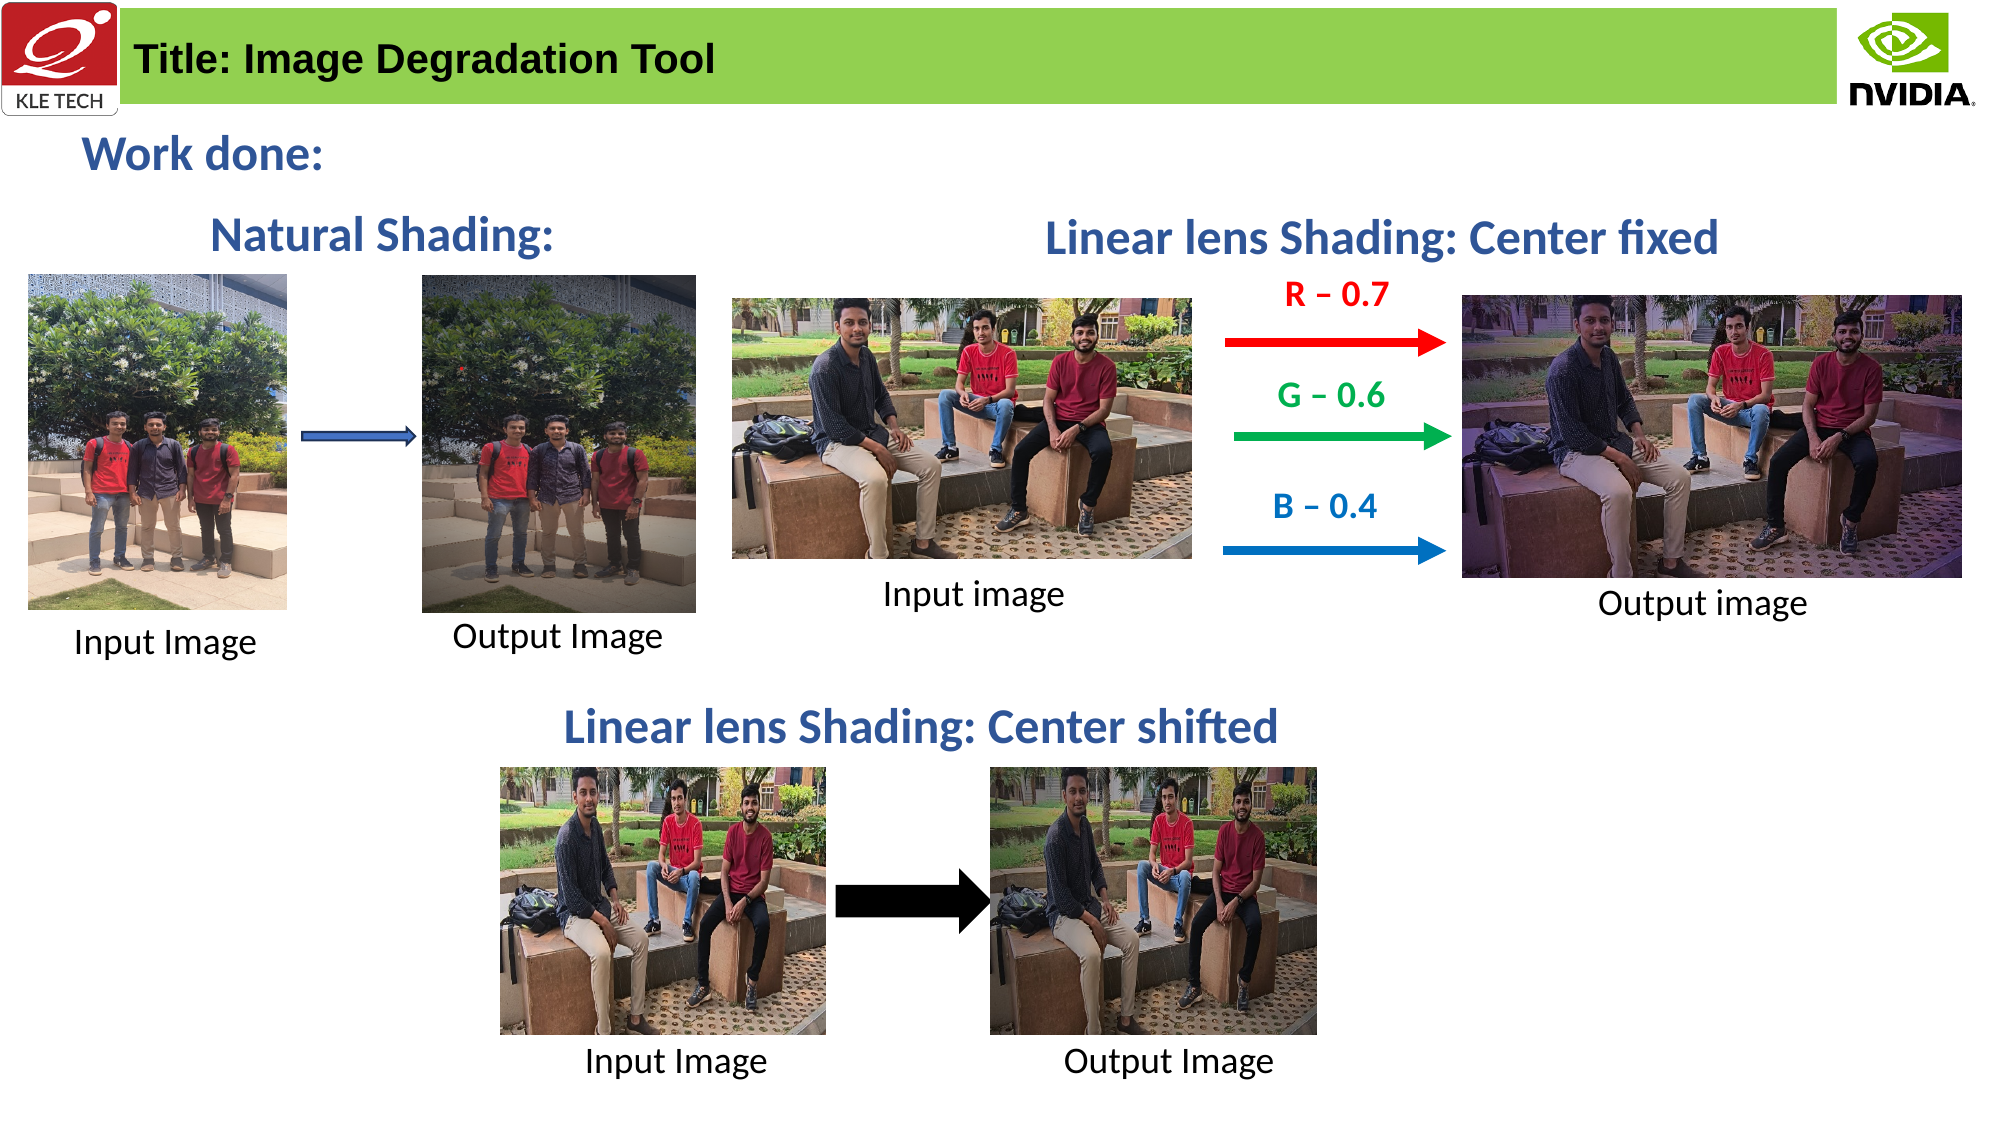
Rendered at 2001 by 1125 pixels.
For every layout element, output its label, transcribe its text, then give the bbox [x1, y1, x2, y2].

text_box Output image [1374, 571, 2000, 631]
picture [500, 767, 826, 1035]
text_box Work done: [66, 119, 1067, 188]
text_box [835, 868, 990, 934]
picture [732, 298, 1193, 559]
picture [990, 767, 1317, 1035]
picture [1462, 295, 1962, 578]
picture [421, 275, 696, 613]
text_box Linear lens Shading: Center shifted [549, 686, 1343, 762]
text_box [0, 0, 1993, 119]
text_box Input Image [59, 609, 290, 670]
text_box Linear lens Shading: Center fixed [1030, 197, 1825, 273]
picture [28, 273, 287, 610]
text_box B – 0.4 [1200, 473, 1450, 534]
text_box Natural Shading: [195, 194, 792, 269]
text_box G – 0.6 [1207, 362, 1457, 422]
text_box Input image [566, 561, 1382, 622]
text_box Output Image [1048, 1035, 1313, 1089]
text_box Output Image [437, 613, 702, 664]
text_box R – 0.7 [1225, 273, 1450, 322]
text_box [301, 425, 417, 448]
text_box Input Image [569, 1035, 801, 1089]
